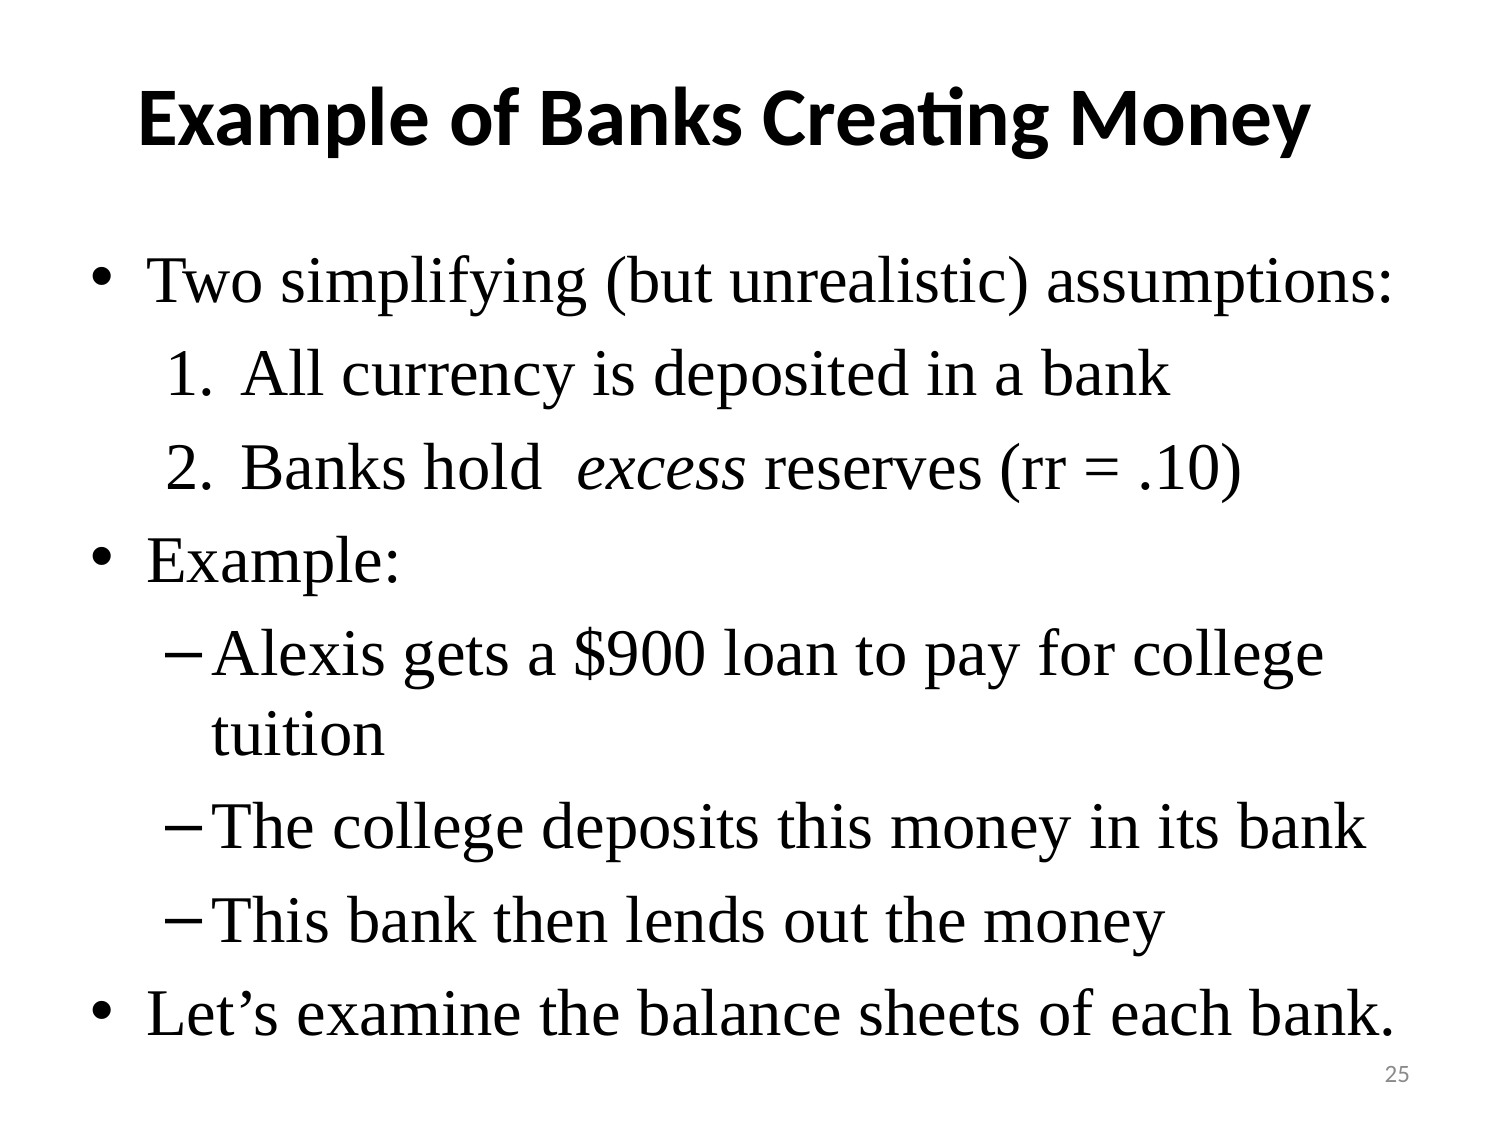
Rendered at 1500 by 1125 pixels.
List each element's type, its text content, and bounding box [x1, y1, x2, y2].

title Example of Banks Creating Money [75, 37, 1413, 188]
slide_number 25 [1074, 1042, 1425, 1103]
list Two simplifying (but unrealistic) assumptions: All currency is deposited in a bank Banks hold excess reserves (rr = .10) Example: Alexis gets a $900 loan to pay for college tuition The college deposits this money in its bank This bank then lends out the money Let’s examine the balance sheets of each bank. [75, 228, 1425, 1088]
